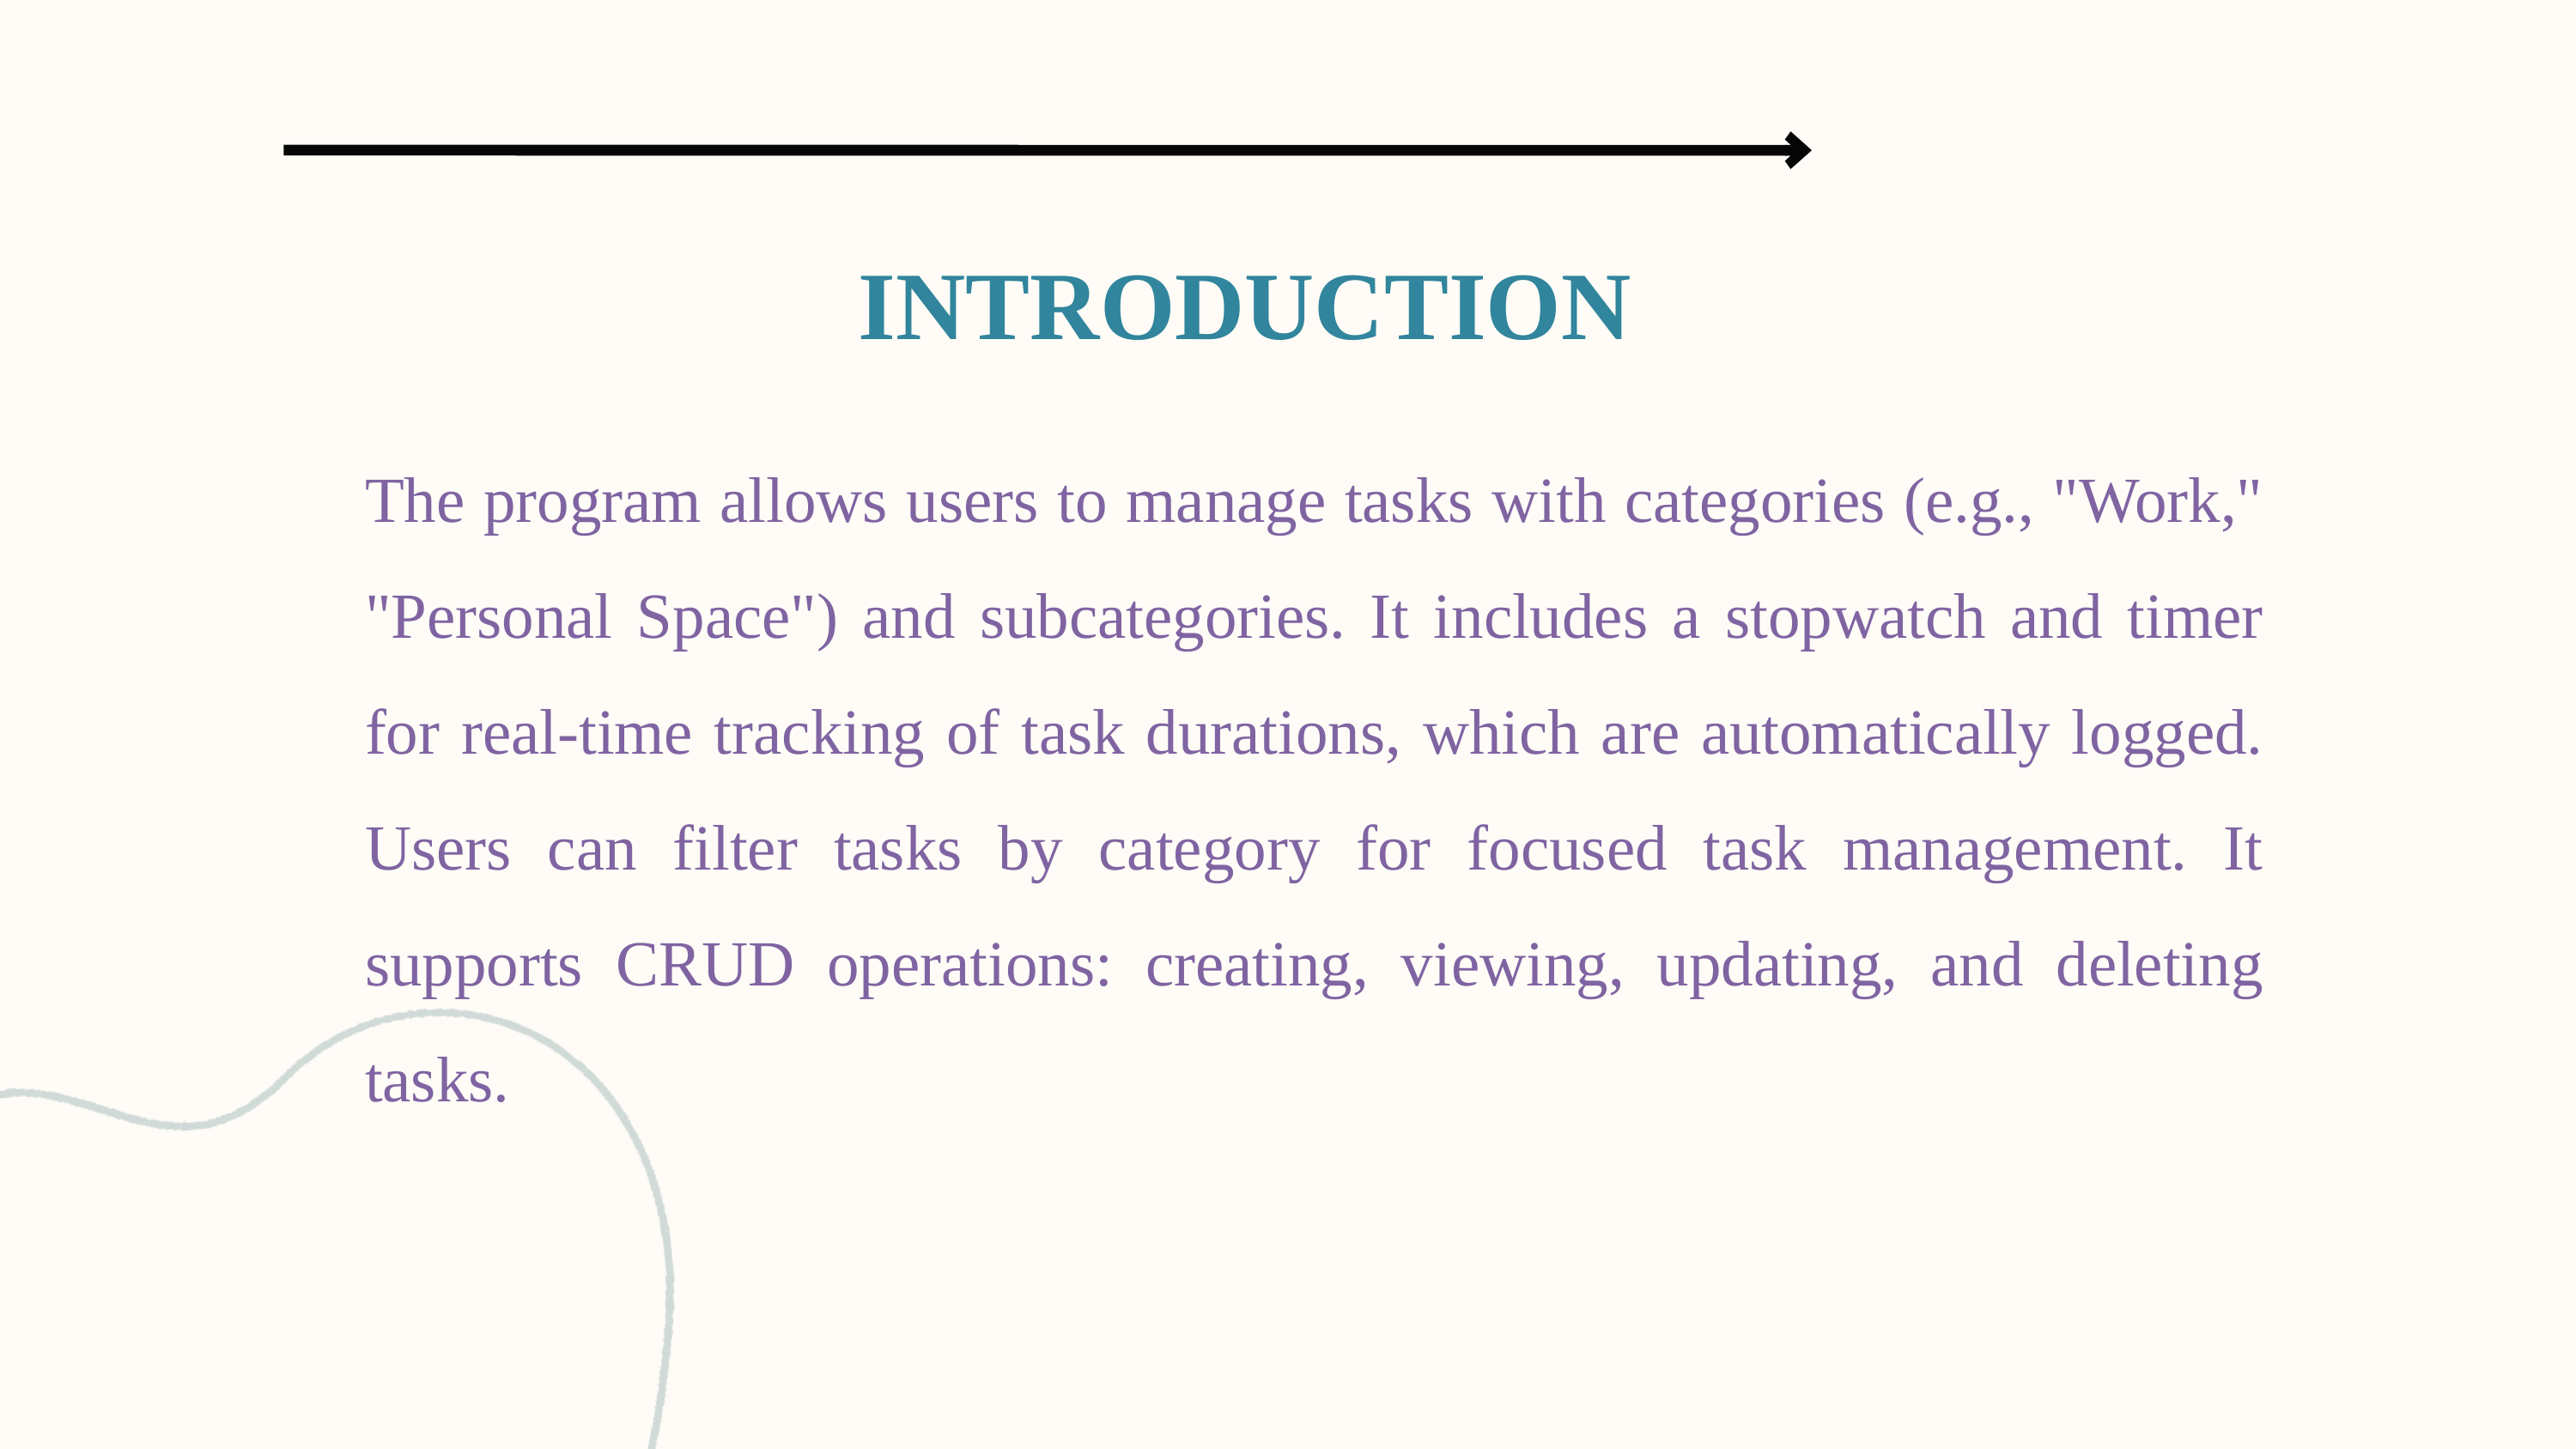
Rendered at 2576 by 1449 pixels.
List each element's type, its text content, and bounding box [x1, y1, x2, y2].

text_box [283, 143, 1812, 157]
picture [0, 930, 592, 1449]
text_box INTRODUCTION [858, 217, 1812, 359]
text_box The program allows users to manage tasks with categories (e.g., "Work," "Personal Space") and subcategories. It includes a stopwatch and timer for real-time tracking of task durations, which are automatically logged. Users can filter tasks by category for focused task management. It supports CRUD operations: creating, viewing, updating, and deleting tasks. [365, 419, 2265, 1115]
